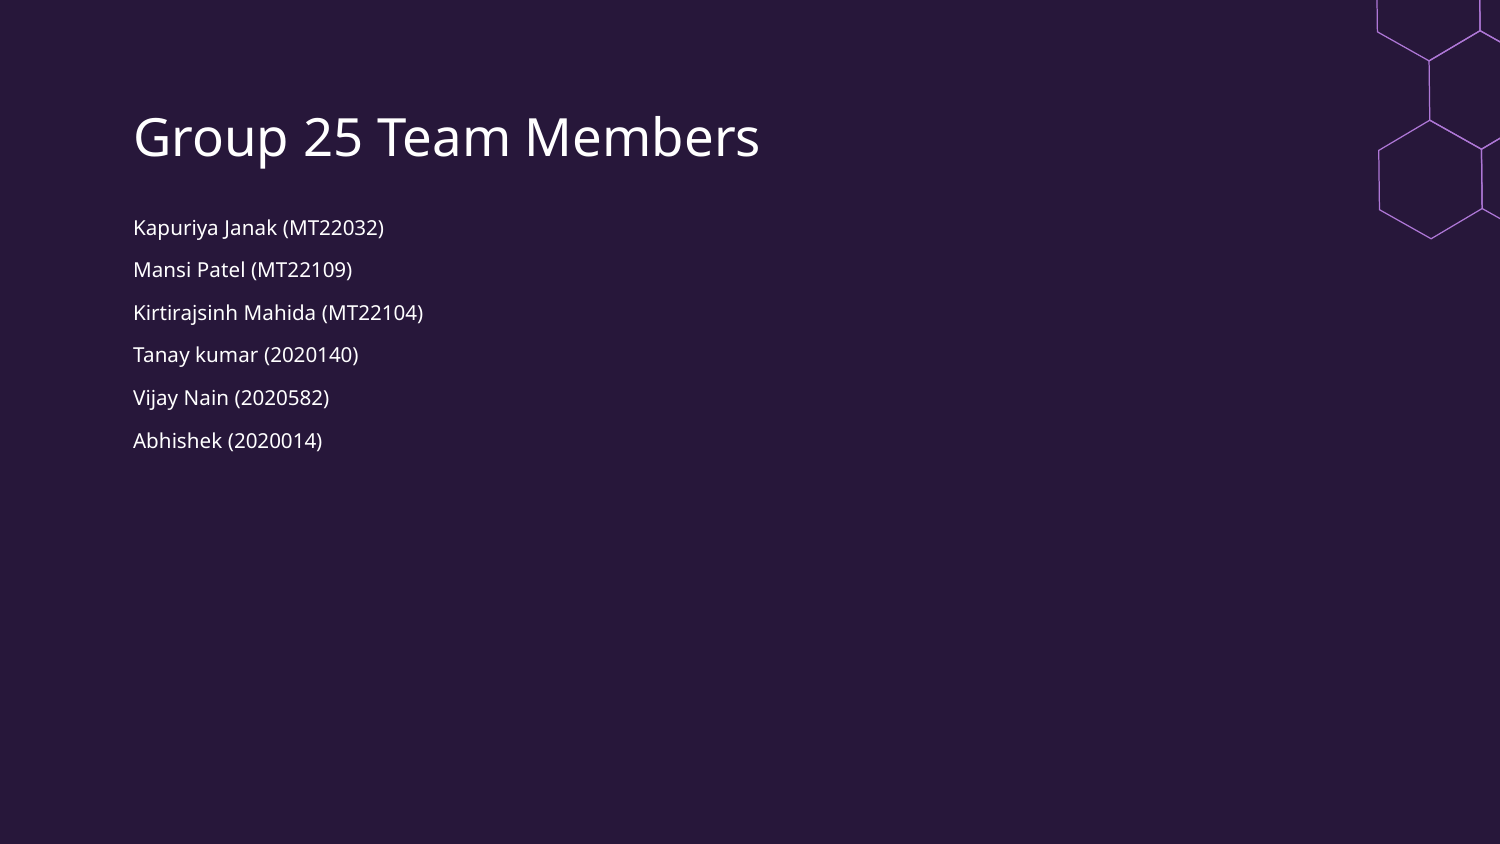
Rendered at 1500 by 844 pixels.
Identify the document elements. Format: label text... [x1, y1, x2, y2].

title Group 25 Team Members [118, 88, 1382, 183]
list Kapuriya Janak (MT22032) Mansi Patel (MT22109) Kirtirajsinh Mahida (MT22104) Tanay kumar (2020140) Vijay Nain (2020582) Abhishek (2020014) [118, 199, 771, 468]
